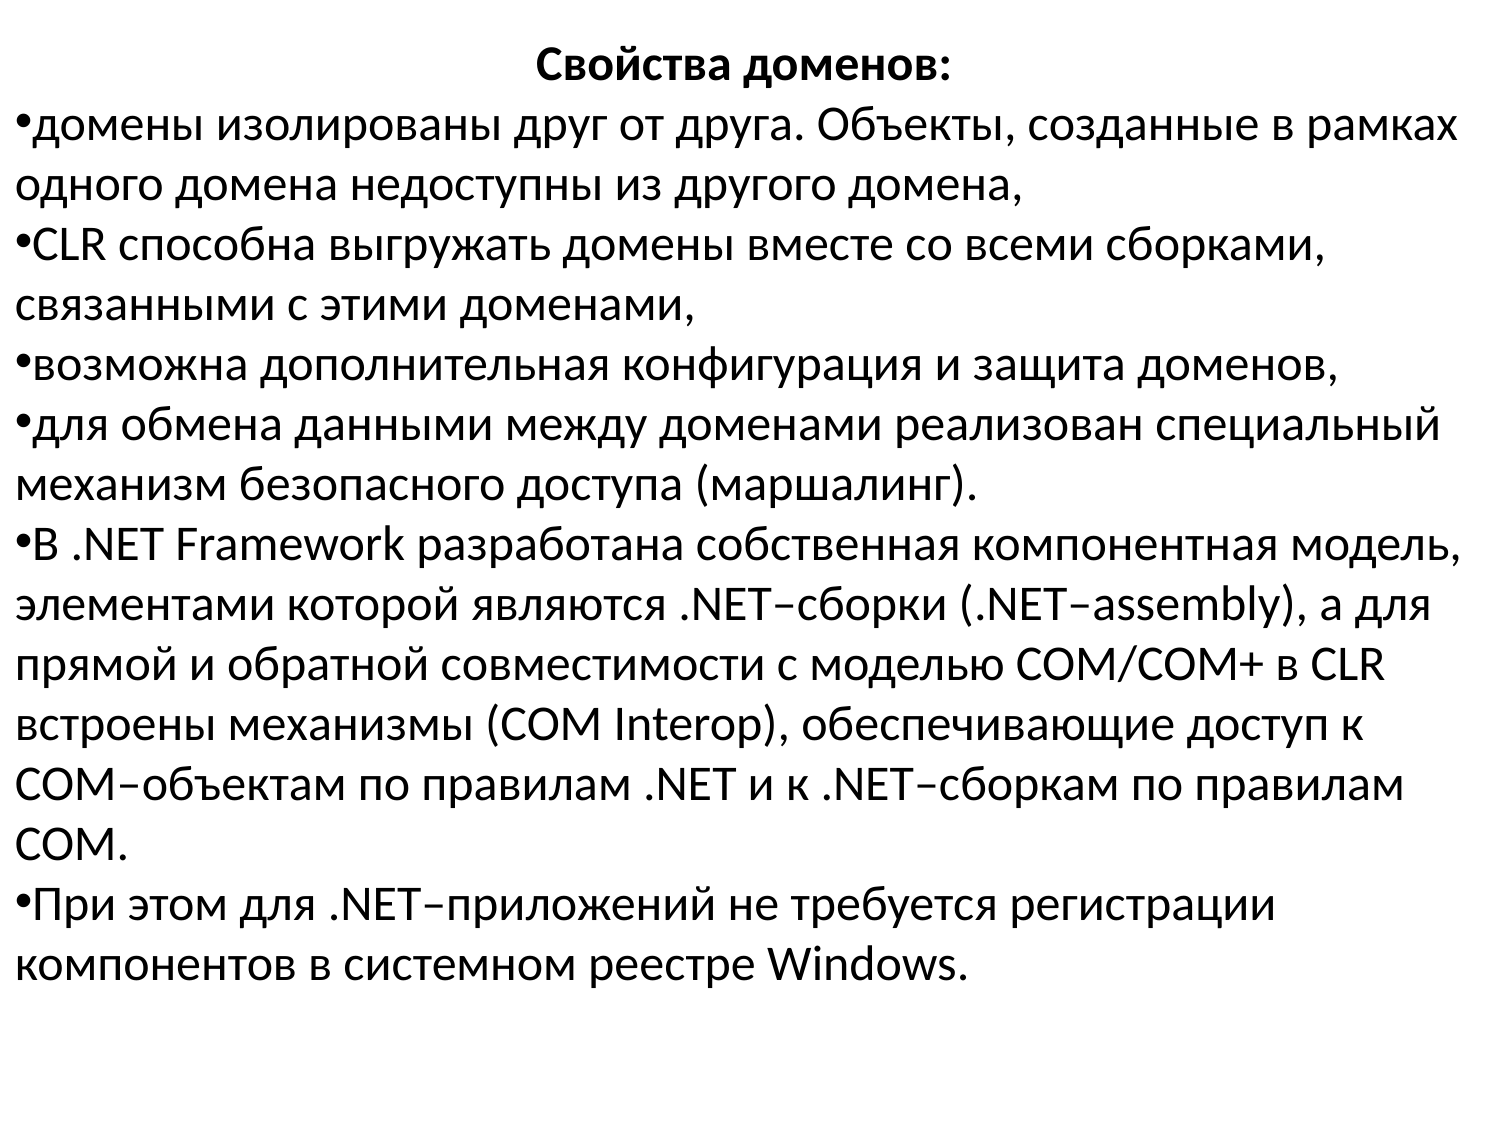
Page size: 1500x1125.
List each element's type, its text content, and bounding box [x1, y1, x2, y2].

text_box Свойства доменов: домены изолированы друг от друга. Объекты, созданные в рамках одного домена недоступны из другого домена, CLR способна выгружать домены вместе со всеми сборками, связанными с этими доменами, возможна дополнительная конфигурация и защита доменов, для обмена данными между доменами реализован специальный механизм безопасного доступа (маршалинг). В .NET Framework разработана собственная компонентная модель, элементами которой являются .NET–сборки (.NET–assembly), а для прямой и обратной совместимости с моделью COM/COM+ в CLR встроены механизмы (COM Interop), обеспечивающие доступ к COM–объектам по правилам .NET и к .NET–сборкам по правилам COM. При этом для .NET–приложений не требуется регистрации компонентов в системном реестре Windows. [0, 23, 1500, 999]
